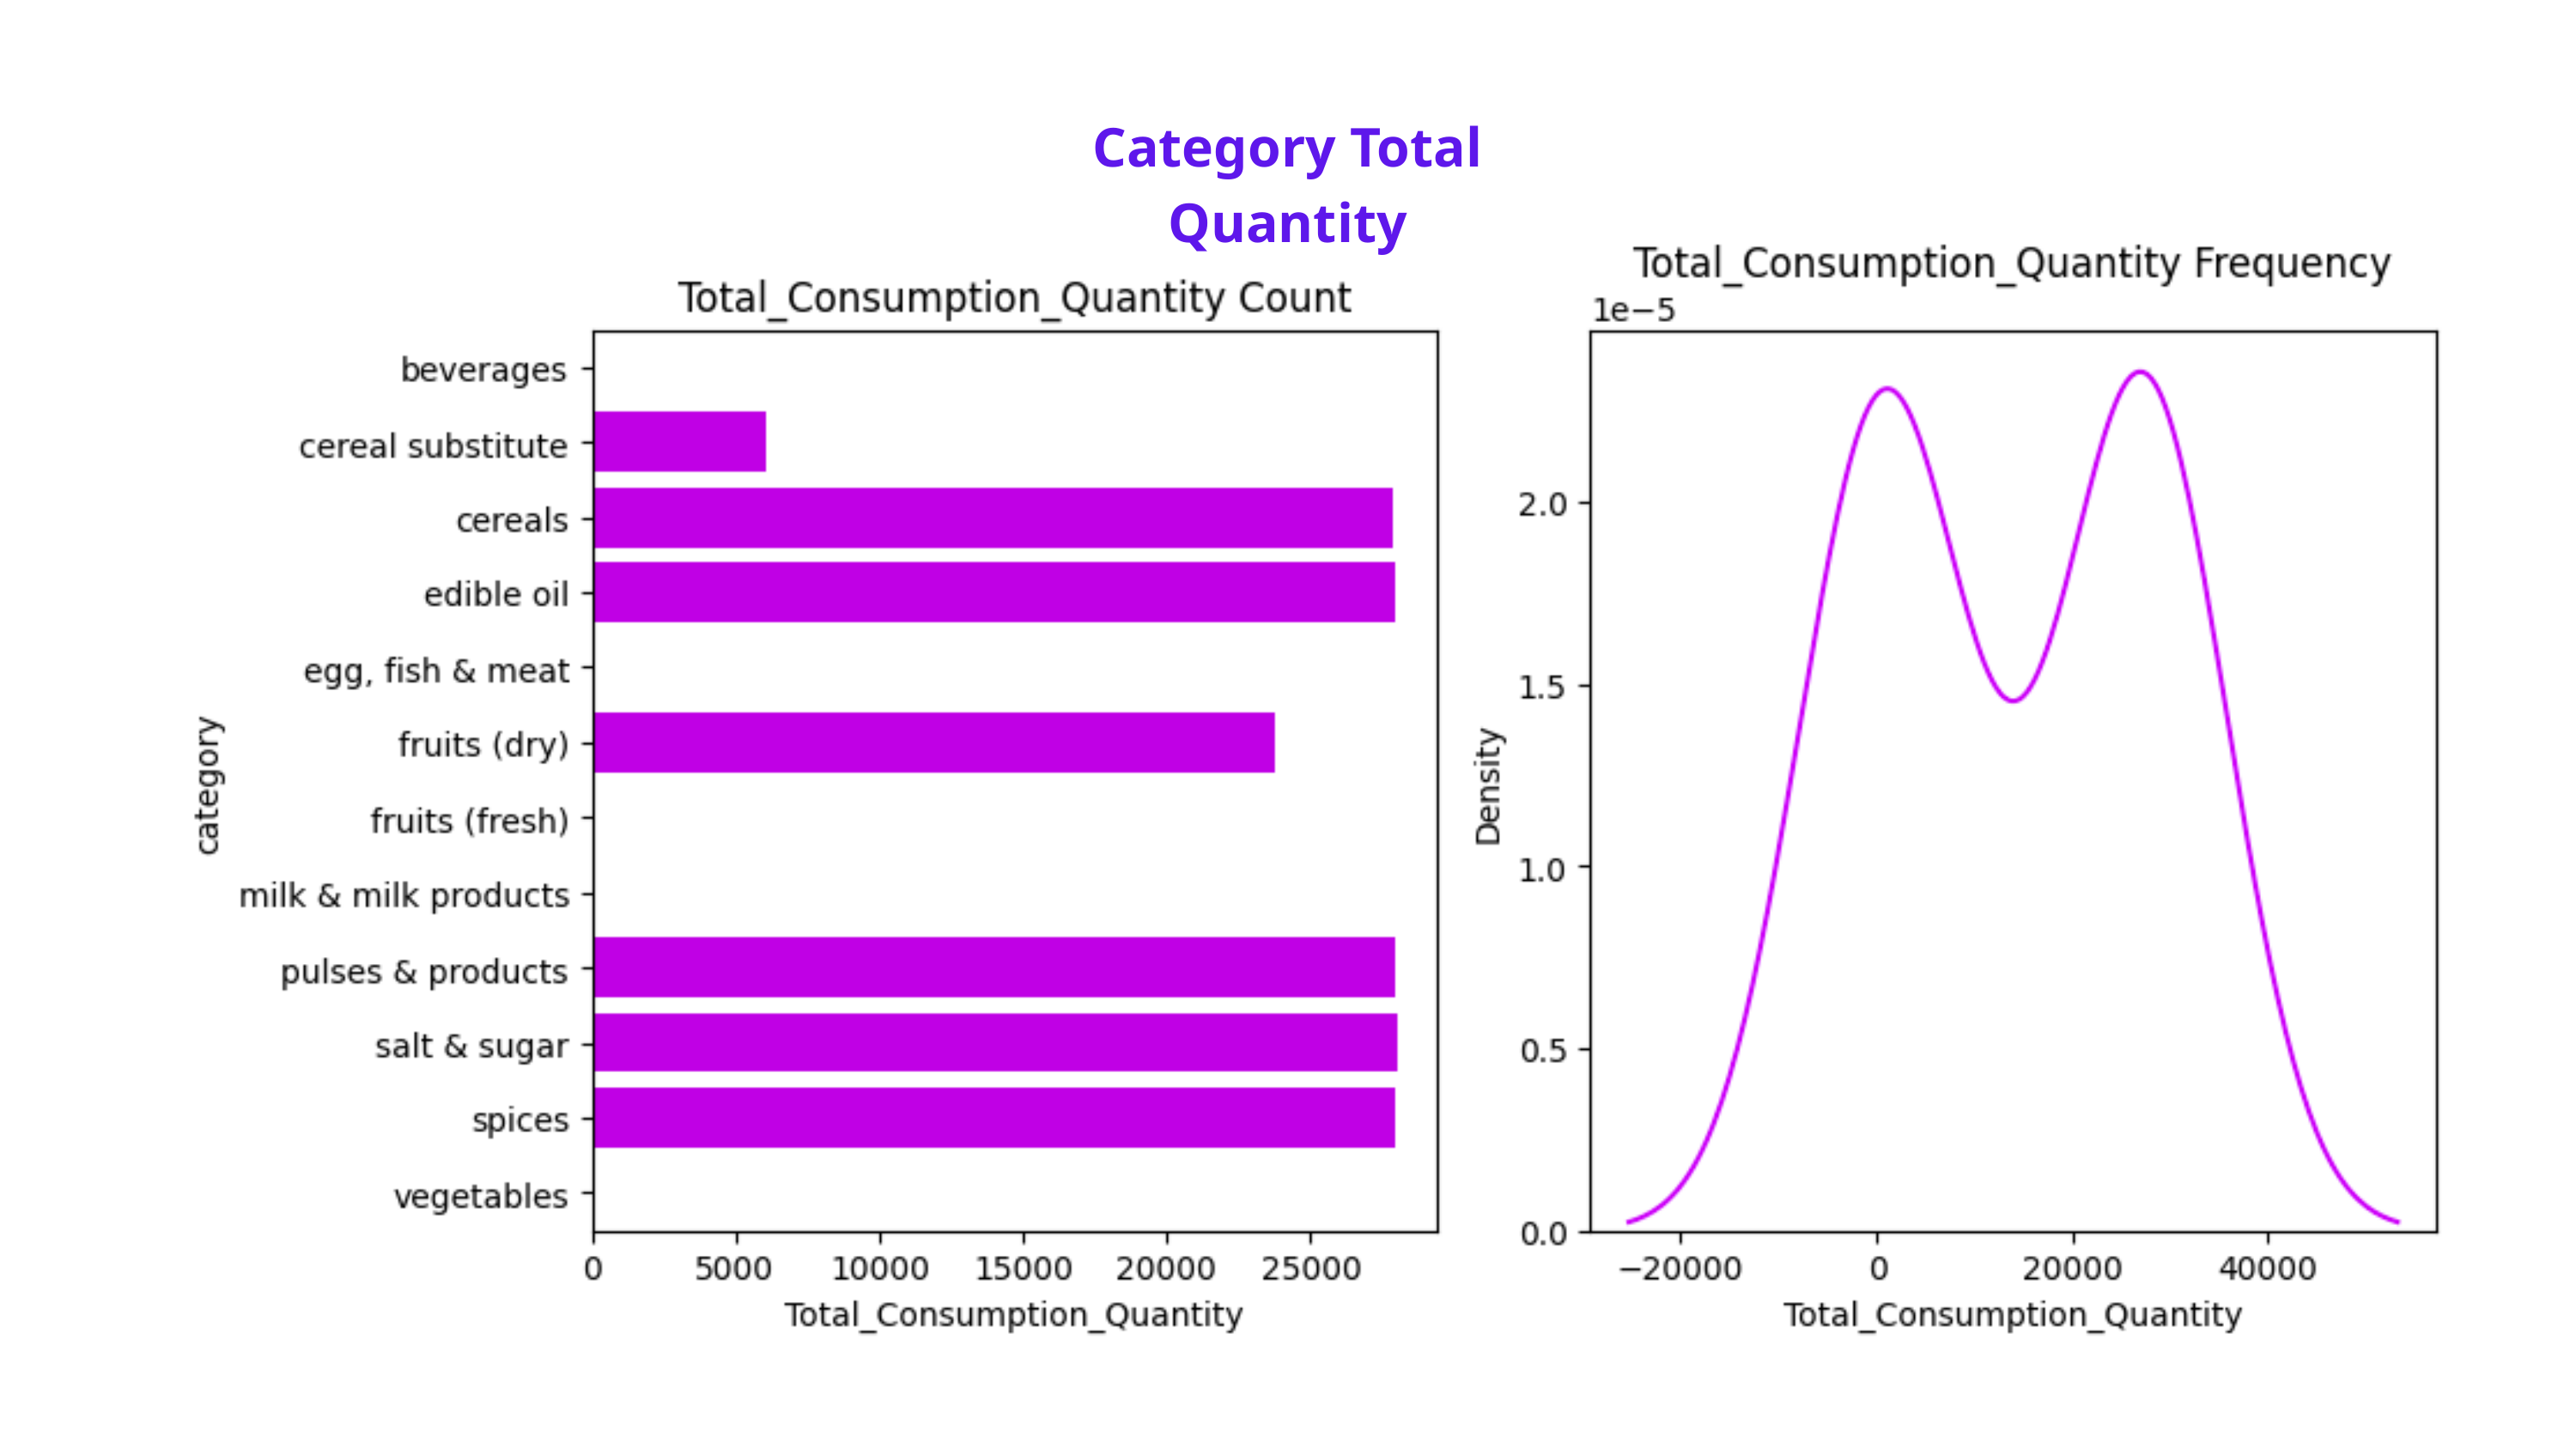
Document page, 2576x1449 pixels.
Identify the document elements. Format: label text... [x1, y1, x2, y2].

text_box [170, 222, 2458, 1355]
text_box Category Total Quantity [1070, 102, 1506, 253]
